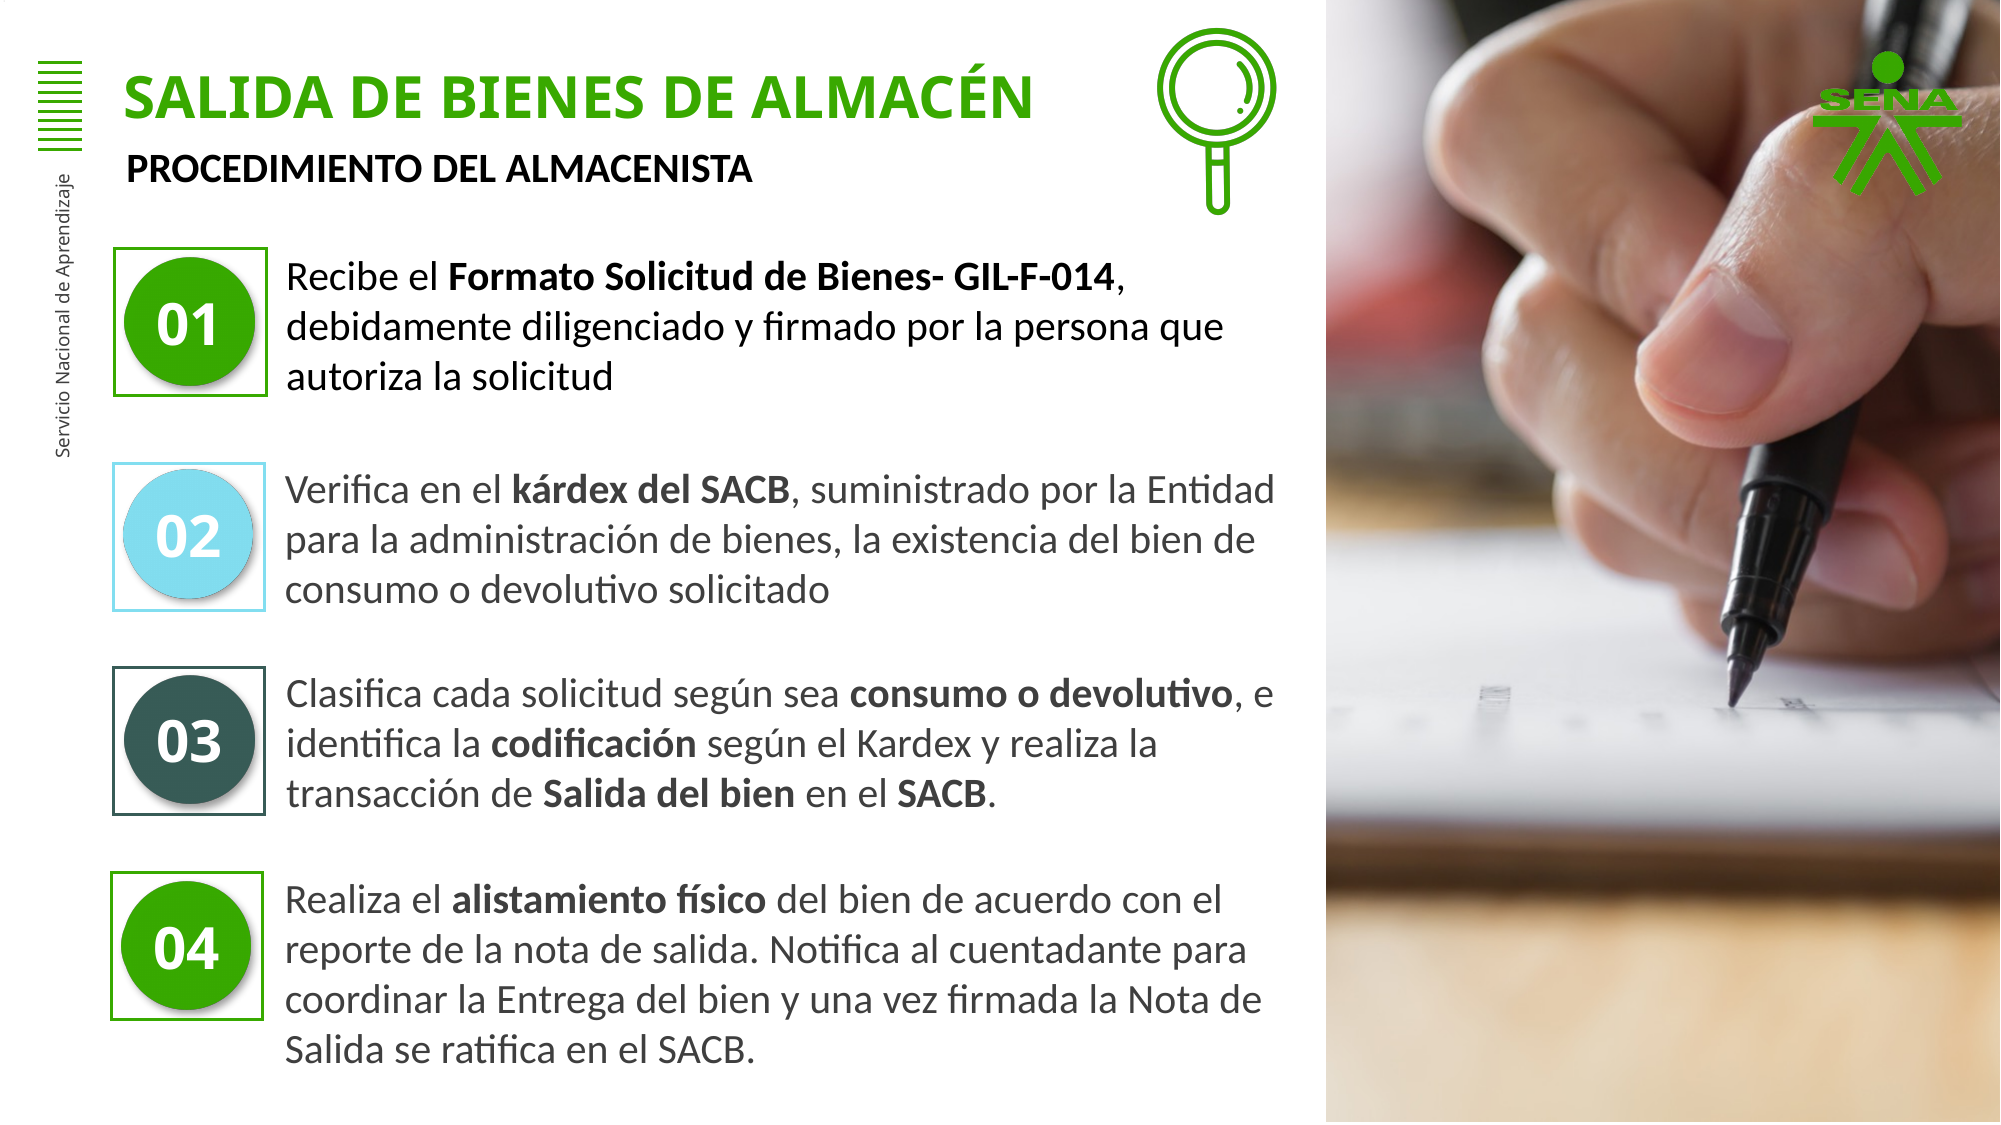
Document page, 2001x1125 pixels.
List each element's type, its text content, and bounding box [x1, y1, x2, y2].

text_box Recibe el Formato Solicitud de Bienes- GIL-F-014, debidamente diligenciado y firmado por la persona que autoriza la solicitud [266, 248, 1321, 400]
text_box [38, 62, 83, 150]
picture [124, 674, 255, 804]
text_box Clasifica cada solicitud según sea consumo o devolutivo, e identifica la codificación según el Kardex y realiza la transacción de Salida del bien en el SACB. [266, 667, 1321, 815]
picture [123, 469, 254, 599]
text_box [113, 667, 265, 815]
text_box 01 [114, 248, 265, 396]
text_box SALIDA DE BIENES DE ALMACÉN [108, 52, 1135, 138]
text_box [113, 463, 264, 611]
text_box Realiza el alistamiento físico del bien de acuerdo con el reporte de la nota de salida. Notifica al cuentadante para coordinar la Entrega del bien y una vez firmada la Nota de Salida se ratifica en el SACB. [264, 873, 1321, 1070]
text_box Verifica en el kárdex del SACB, suministrado por la Entidad para la administración de bienes, la existencia del bien de consumo o devolutivo solicitado [264, 463, 1321, 611]
picture [121, 881, 251, 1011]
text_box 04 [111, 872, 262, 1020]
picture [1110, 4, 1324, 219]
text_box PROCEDIMIENTO DEL ALMACENISTA [111, 133, 1074, 190]
text_box Servicio Nacional de Aprendizaje [43, 158, 81, 485]
picture [124, 257, 255, 387]
picture [1326, 0, 2000, 1122]
